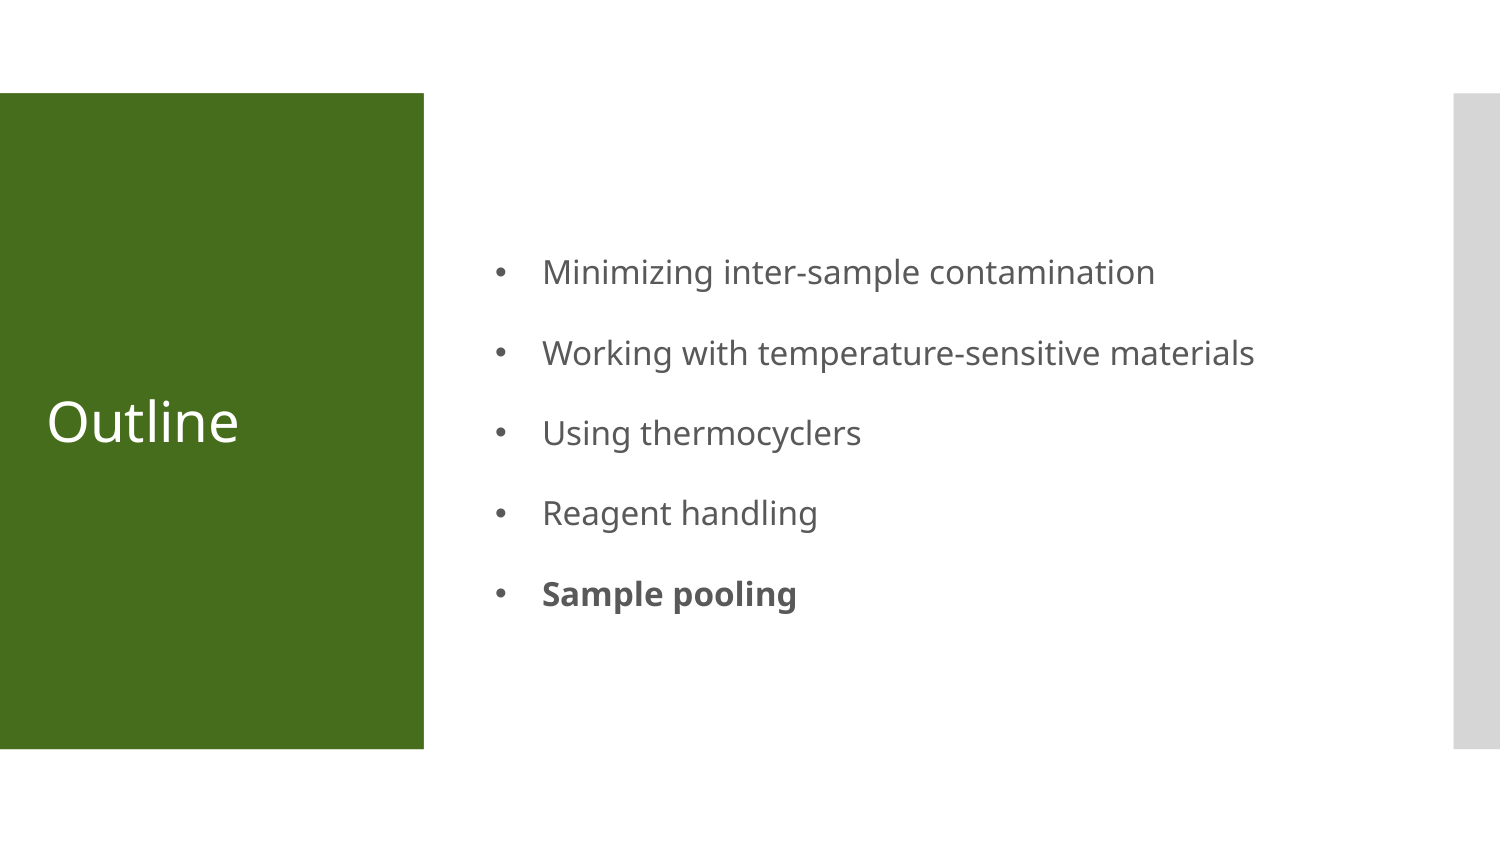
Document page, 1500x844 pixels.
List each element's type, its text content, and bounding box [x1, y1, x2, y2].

title Outline [31, 138, 394, 705]
list Minimizing inter-sample contamination Working with temperature-sensitive materials Using thermocyclers Reagent handling Sample pooling [476, 106, 1376, 737]
